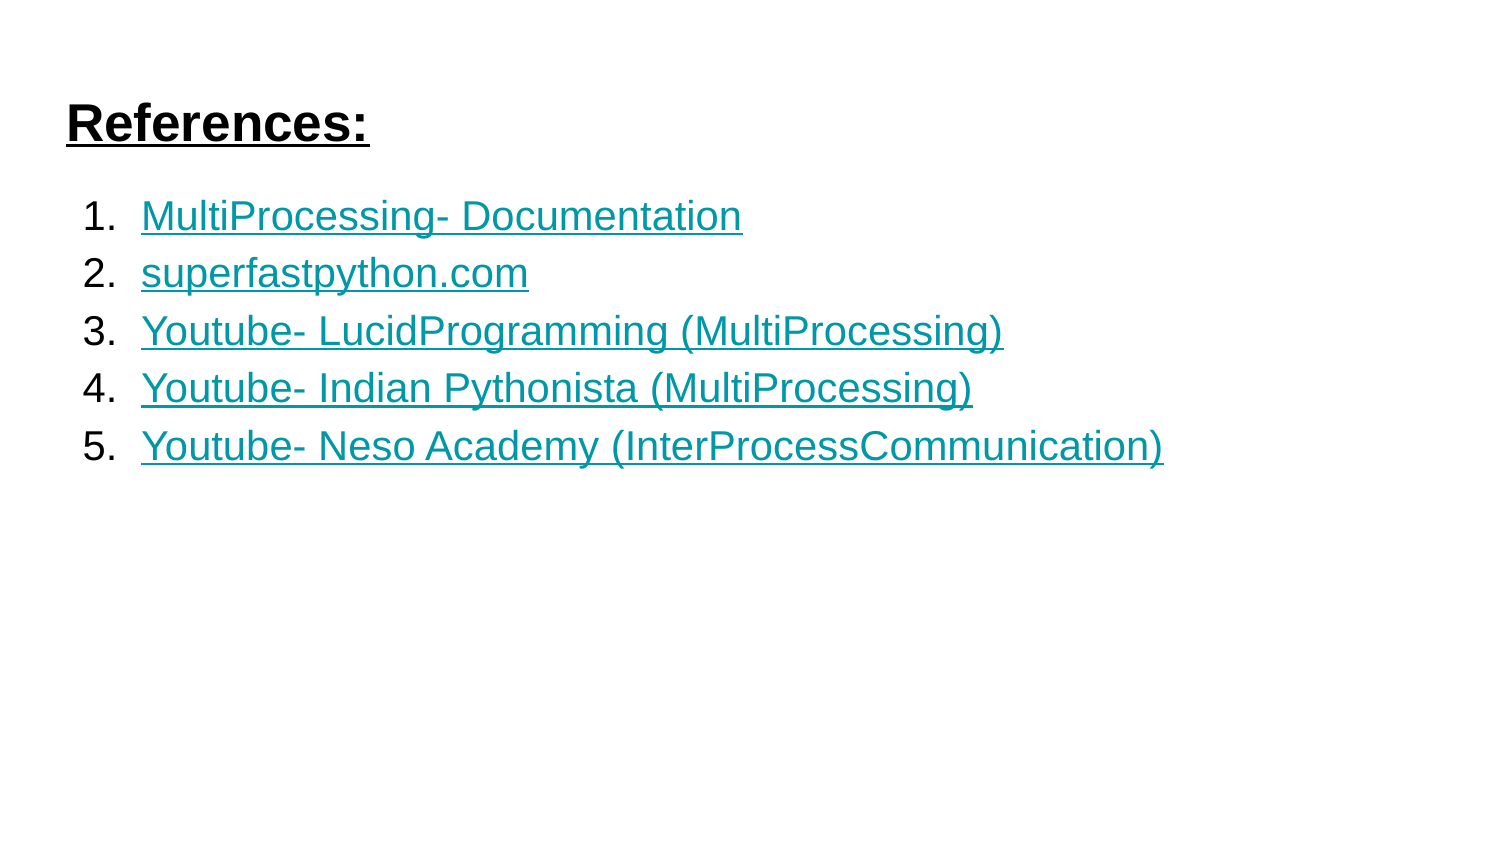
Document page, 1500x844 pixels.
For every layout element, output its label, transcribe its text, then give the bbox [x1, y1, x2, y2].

title References: [51, 72, 1449, 165]
list MultiProcessing- Documentation superfastpython.com Youtube- LucidProgramming (MultiProcessing) Youtube- Indian Pythonista (MultiProcessing) Youtube- Neso Academy (InterProcessCommunication) [51, 165, 1449, 727]
